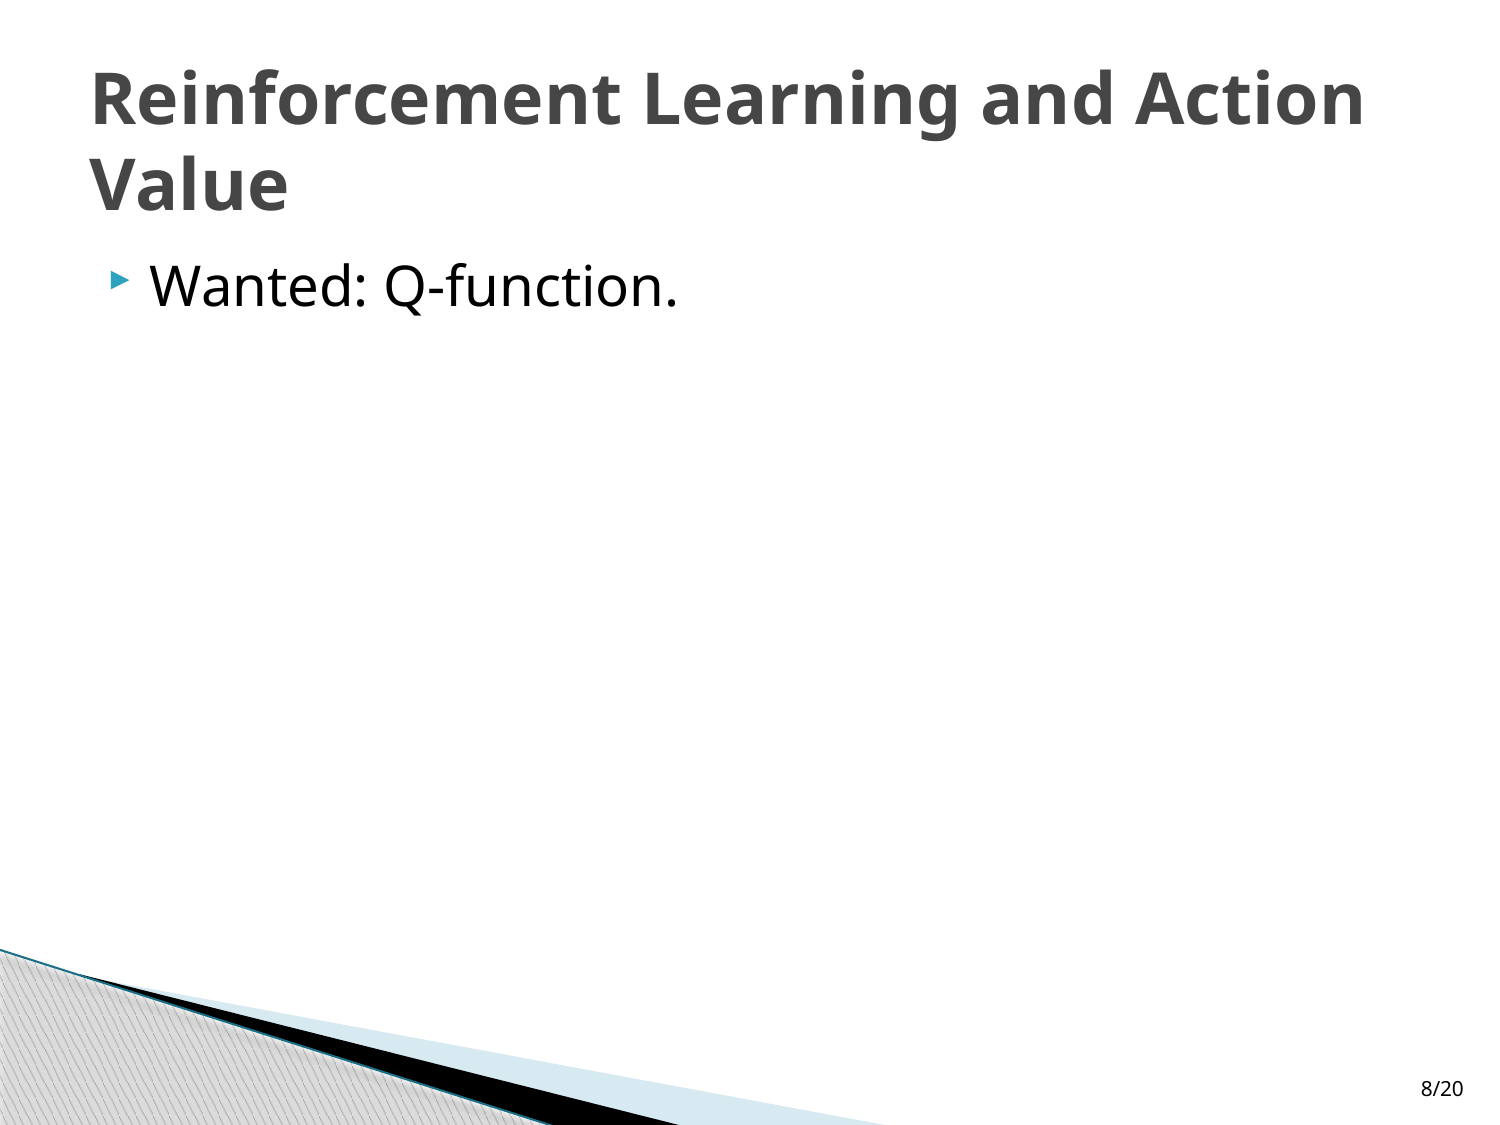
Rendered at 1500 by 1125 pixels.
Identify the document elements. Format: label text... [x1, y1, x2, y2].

slide_number 8/20 [1376, 1051, 1479, 1112]
title Reinforcement Learning and Action Value [75, 45, 1425, 233]
list Wanted: Q-function. [75, 243, 1425, 986]
